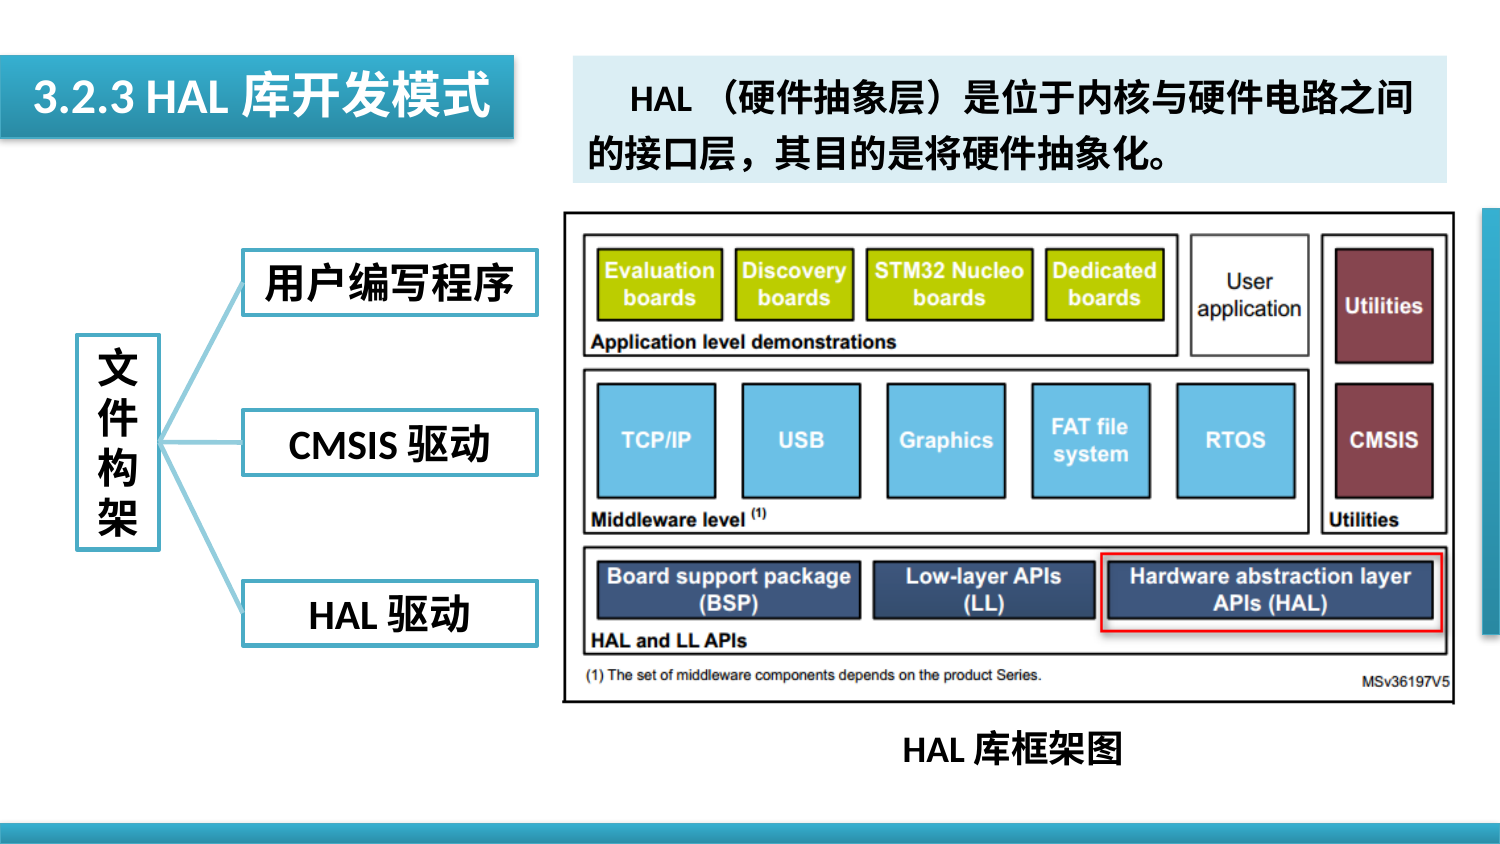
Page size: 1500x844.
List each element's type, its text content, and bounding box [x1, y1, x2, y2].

picture [560, 208, 1459, 706]
text_box 用户编写程序 [241, 248, 539, 317]
text_box HAL驱动 [241, 579, 539, 648]
text_box CMSIS驱动 [248, 408, 539, 477]
text_box [0, 55, 514, 139]
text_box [159, 282, 243, 441]
text_box 3.2.3 HAL库开发模式 [17, 55, 506, 131]
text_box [159, 443, 243, 614]
text_box 文件构架 [75, 333, 154, 552]
text_box HAL（硬件抽象层）是位于内核与硬件电路之间的接口层，其目的是将硬件抽象化。 [572, 55, 1447, 183]
text_box HAL库框架图 [887, 717, 1139, 777]
